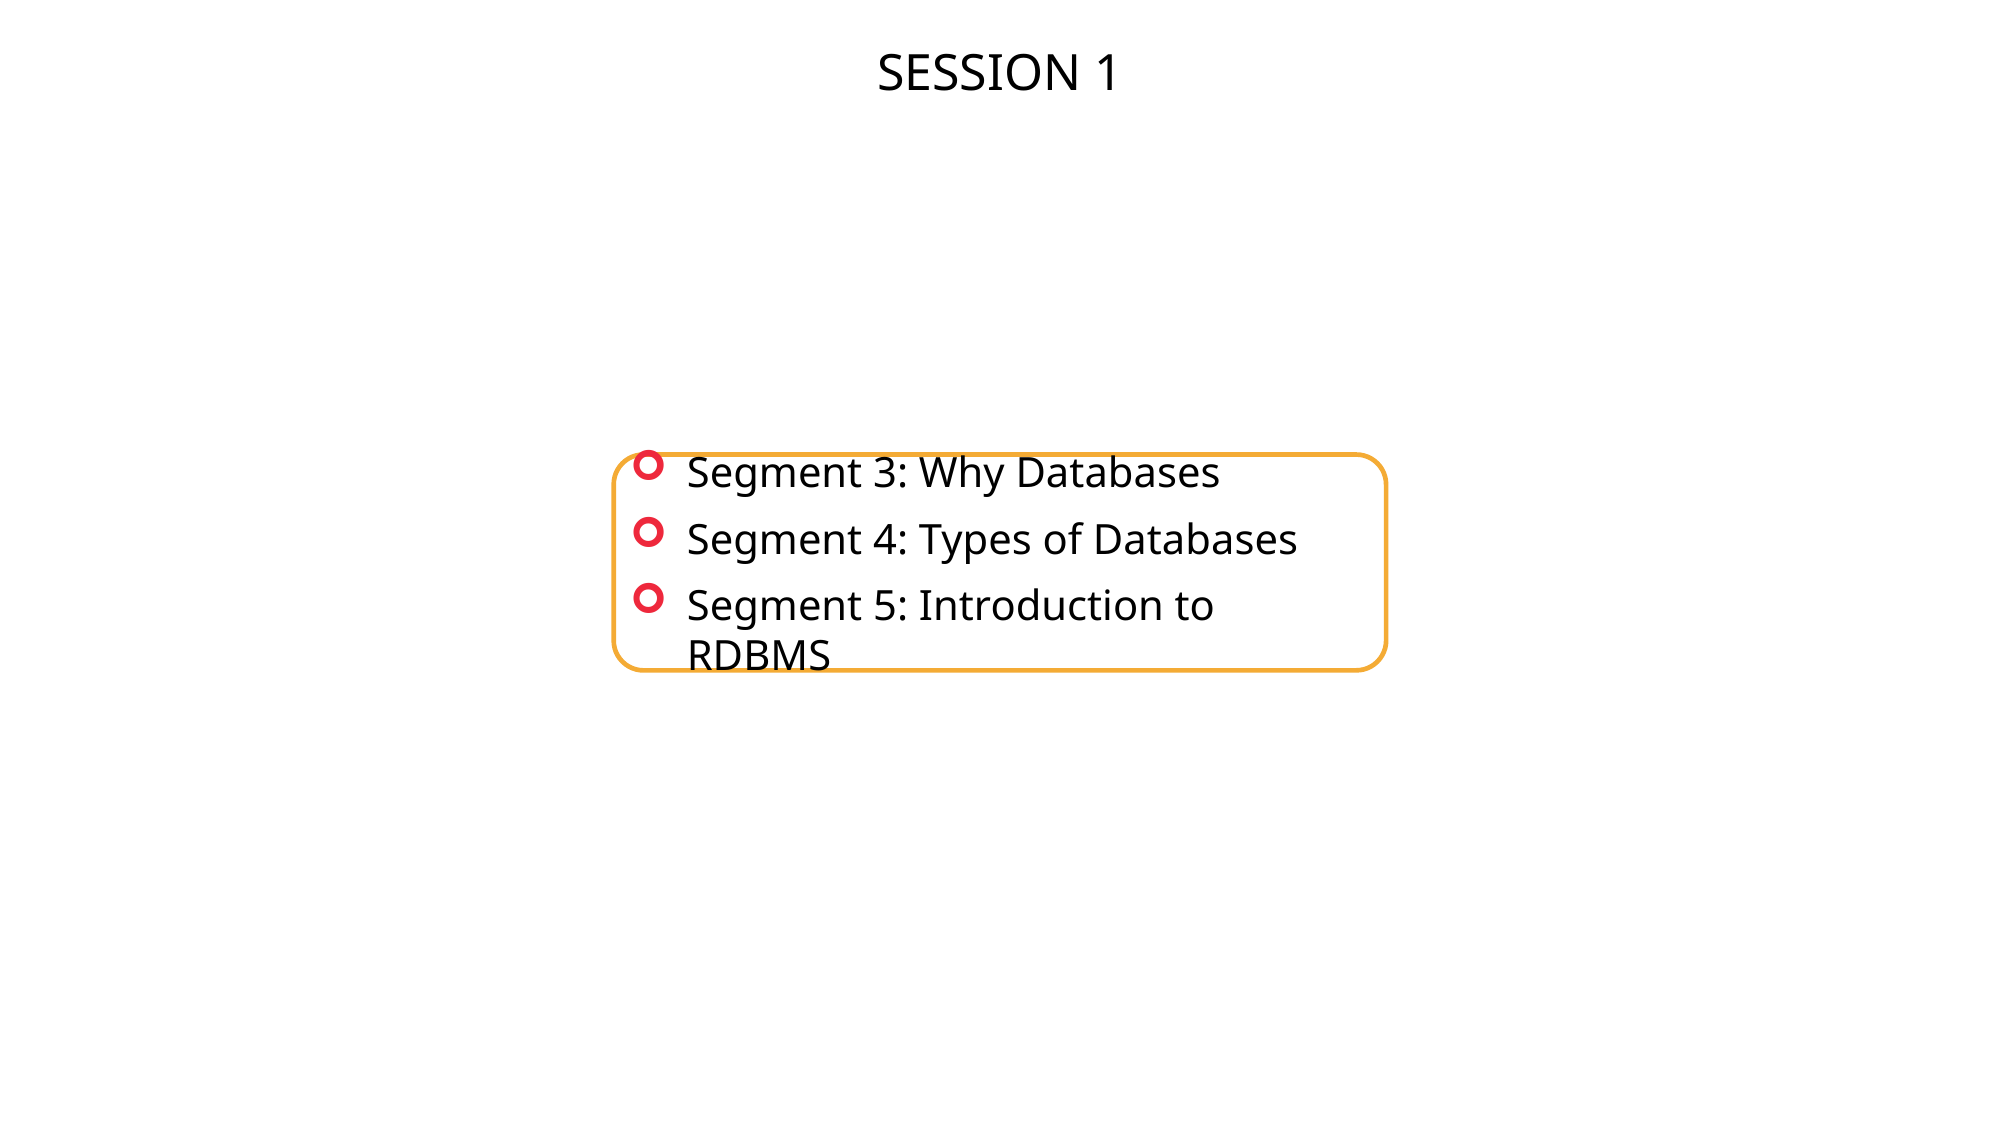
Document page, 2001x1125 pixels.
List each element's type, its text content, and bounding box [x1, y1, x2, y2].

text_box SESSION 1 [205, 33, 1795, 109]
text_box Segment 3: Why Databases Segment 4: Types of Databases Segment 5: Introduction to RDBMS [613, 454, 1387, 671]
